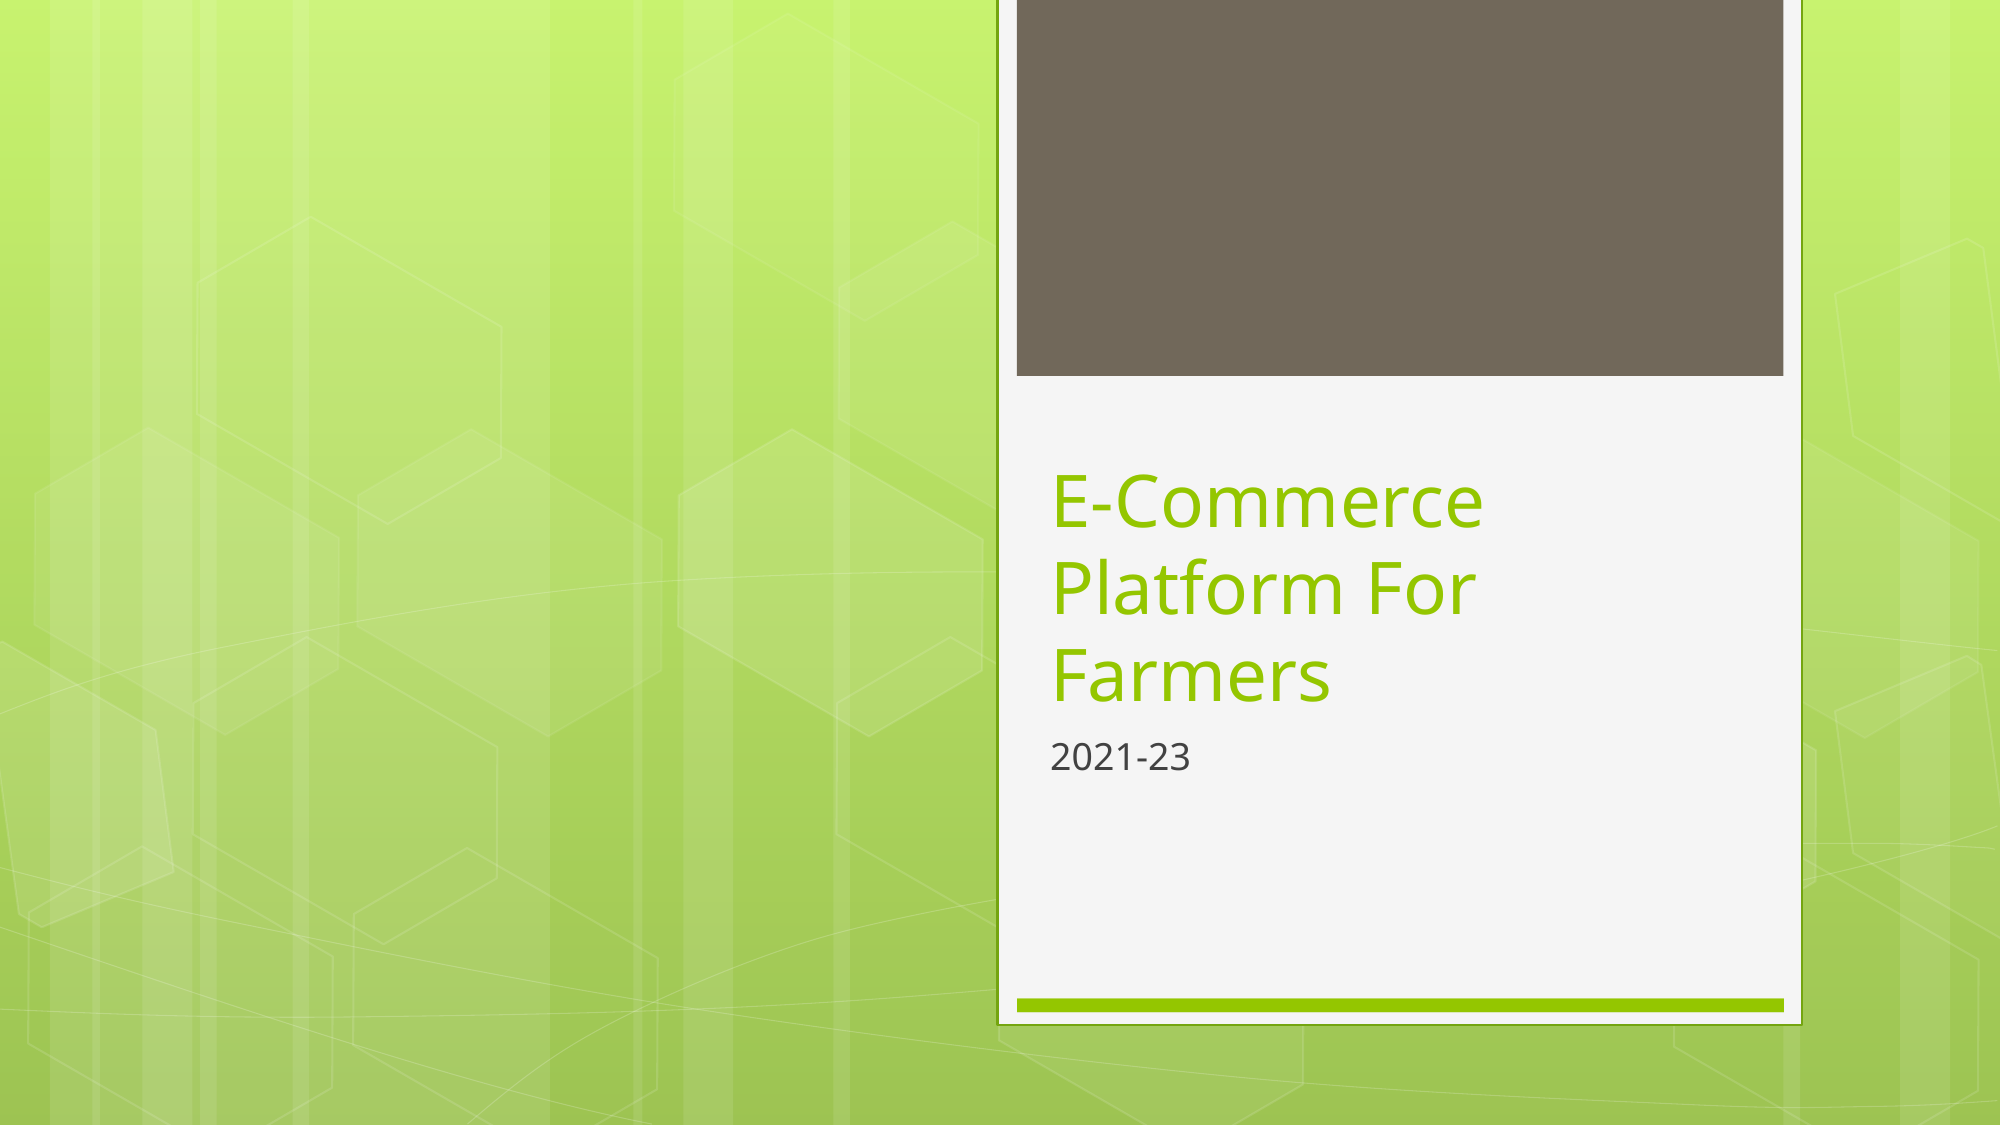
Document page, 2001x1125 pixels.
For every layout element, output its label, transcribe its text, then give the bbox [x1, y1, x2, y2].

title E-Commerce Platform For Farmers [1035, 444, 1760, 724]
subtitle 2021-23 [1035, 725, 1760, 933]
